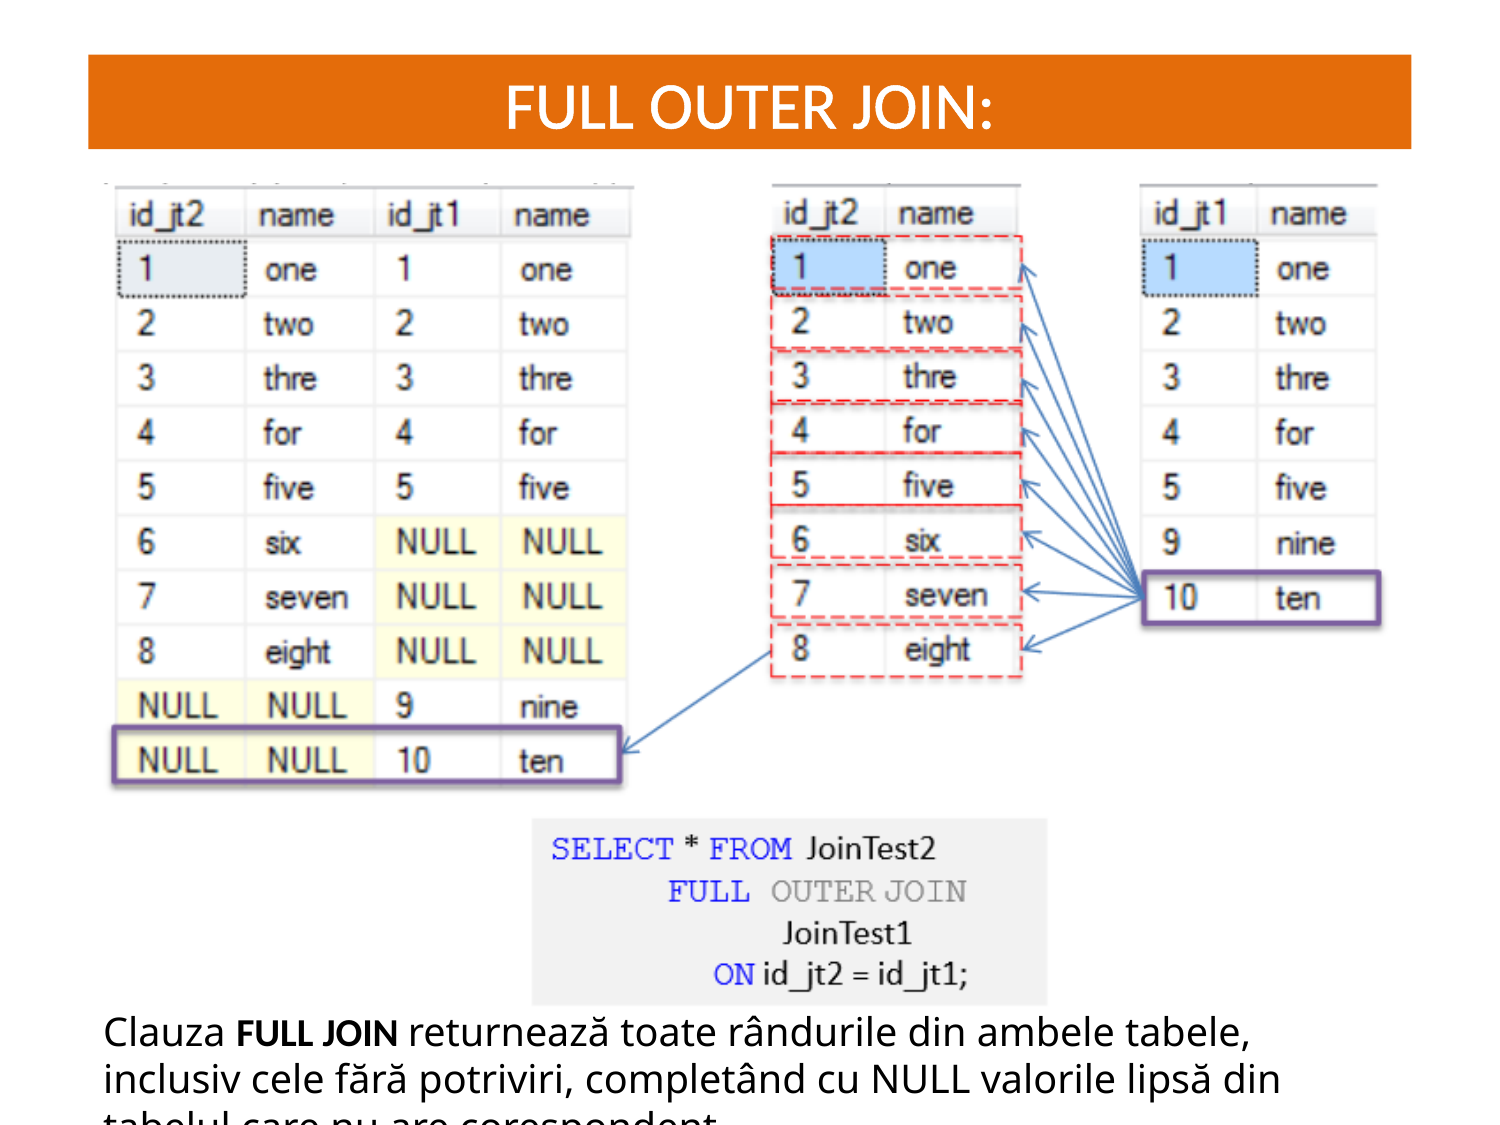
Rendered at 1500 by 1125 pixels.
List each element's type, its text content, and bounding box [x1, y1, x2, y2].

text_box Clauza FULL JOIN returnează toate rândurile din ambele tabele, inclusiv cele fără potriviri, completând cu NULL valorile lipsă din tabelul care nu are corespondent. [88, 999, 1412, 1125]
text_box FULL OUTER JOIN: [88, 54, 1412, 150]
picture [100, 182, 1400, 1016]
